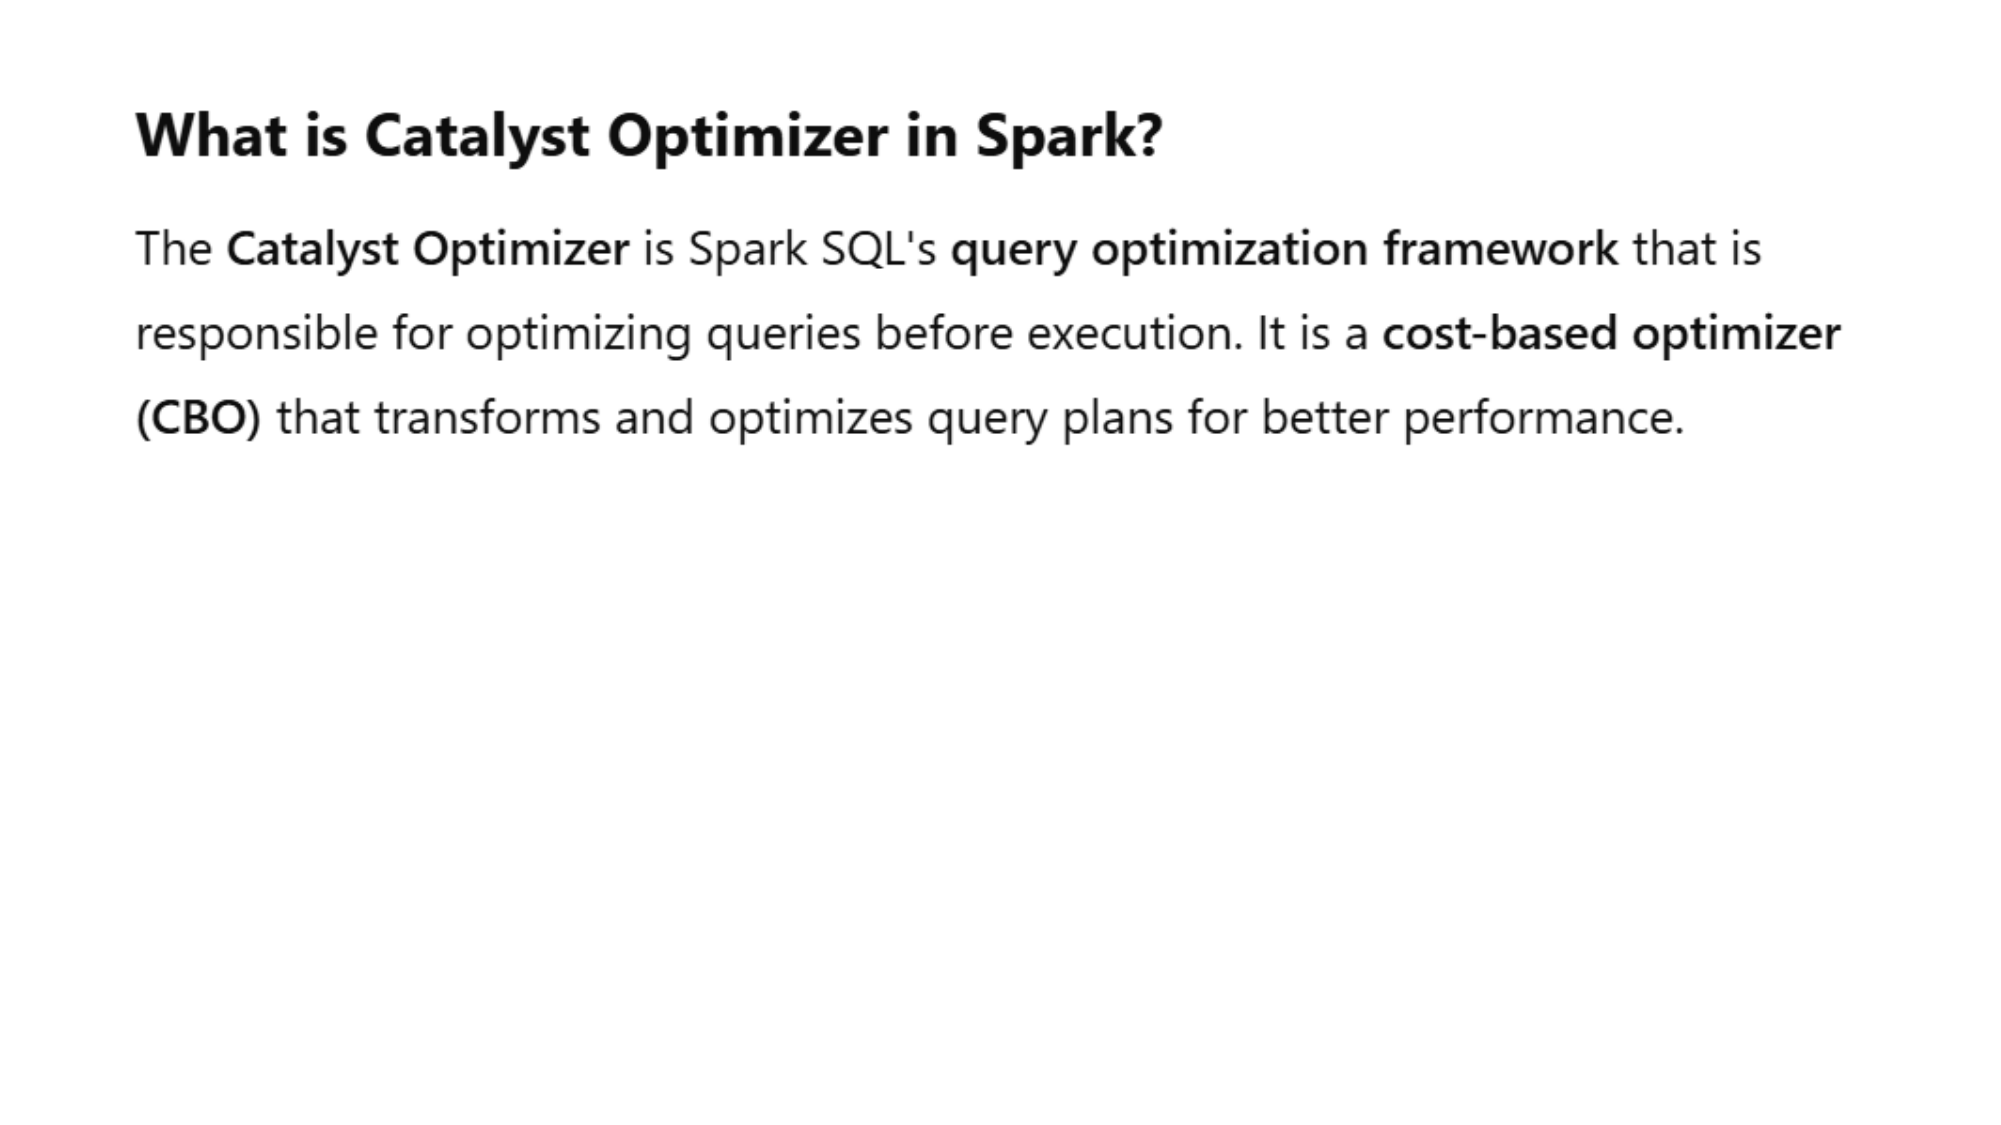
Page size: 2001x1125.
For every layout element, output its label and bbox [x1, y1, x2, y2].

picture [98, 72, 1877, 479]
